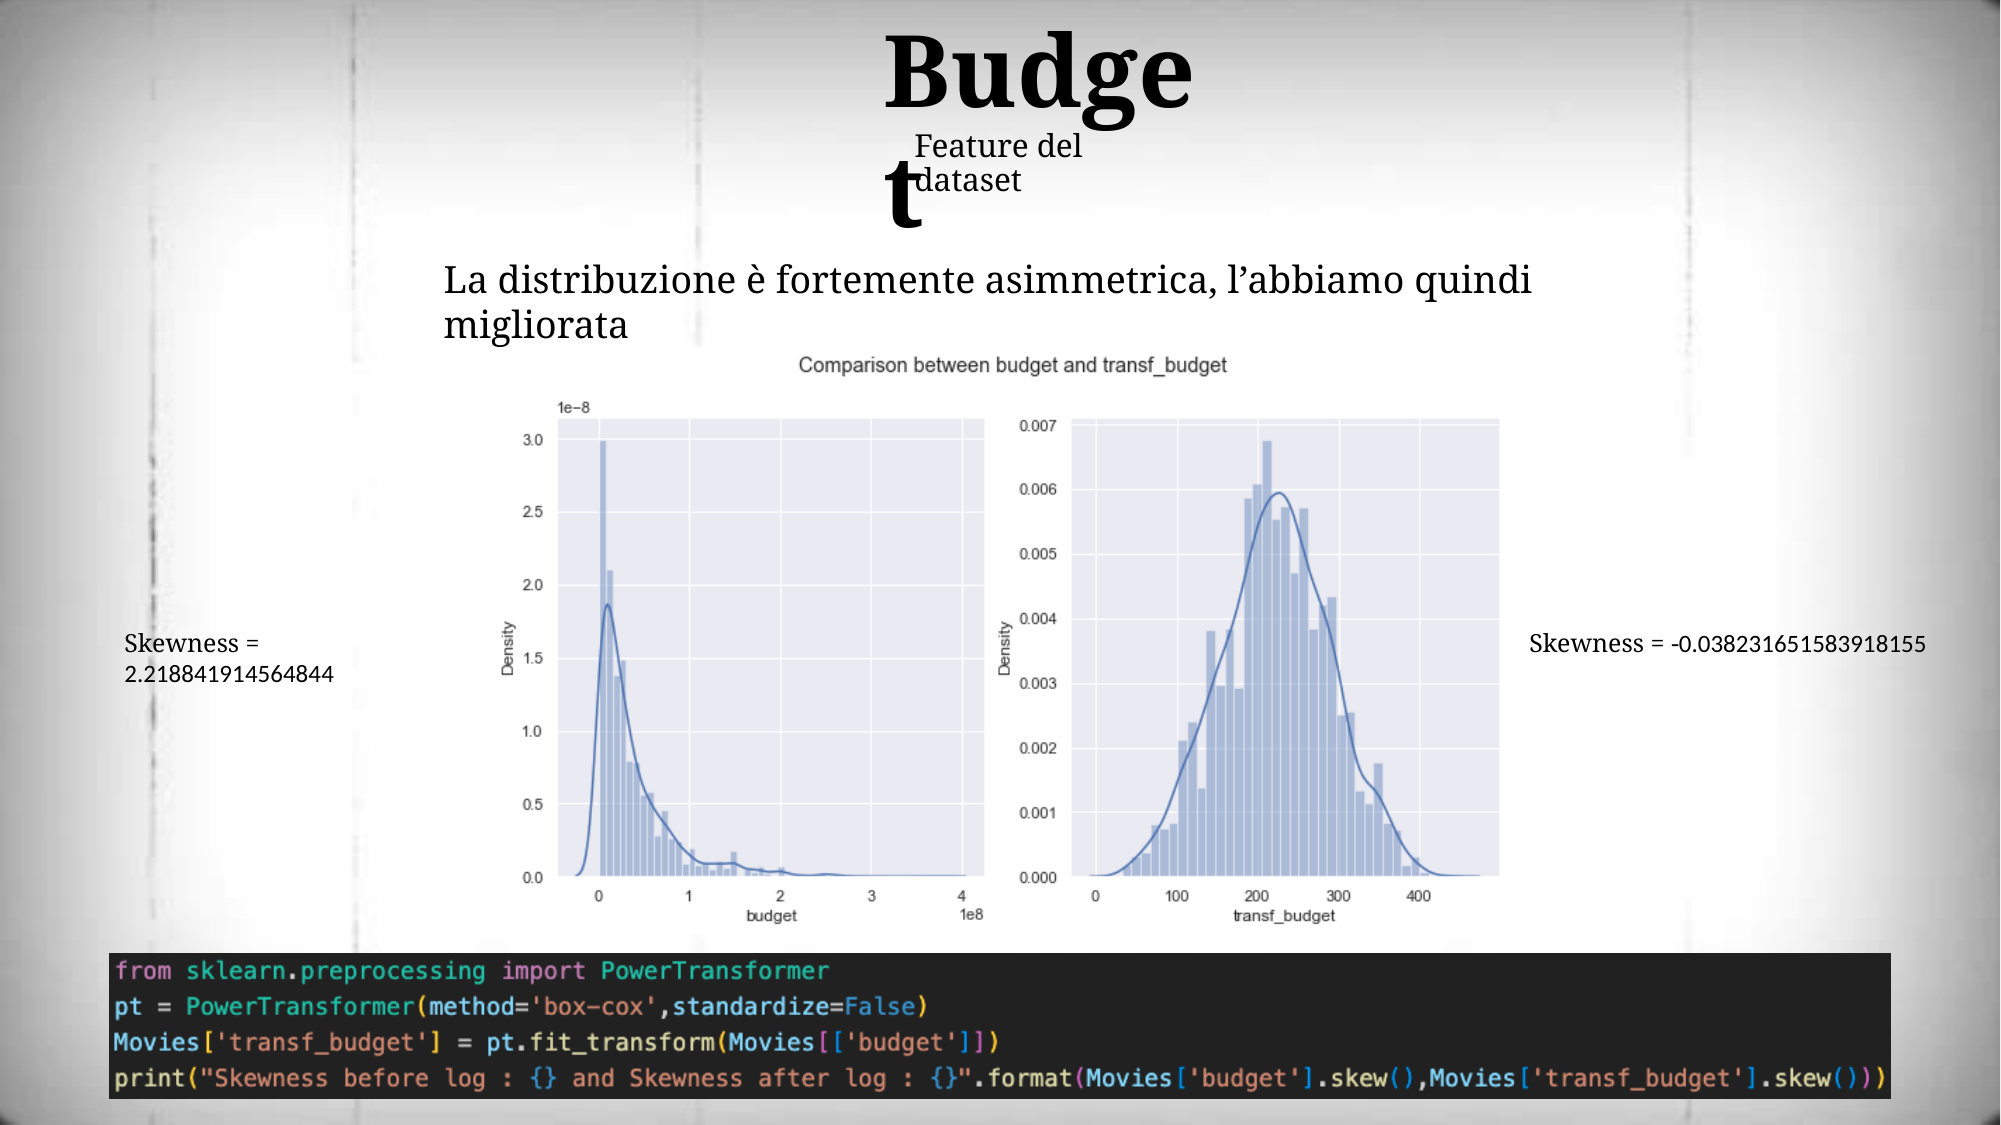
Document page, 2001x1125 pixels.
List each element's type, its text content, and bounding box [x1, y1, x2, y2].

text_box Budget [868, 0, 1242, 255]
picture [0, 0, 2001, 1125]
text_box La distribuzione è fortemente asimmetrica, l’abbiamo quindi migliorata [429, 248, 1660, 354]
text_box Skewness = 2.218841914564844 [109, 620, 486, 696]
text_box Skewness = -0.038231651583918155 [1514, 620, 1948, 666]
